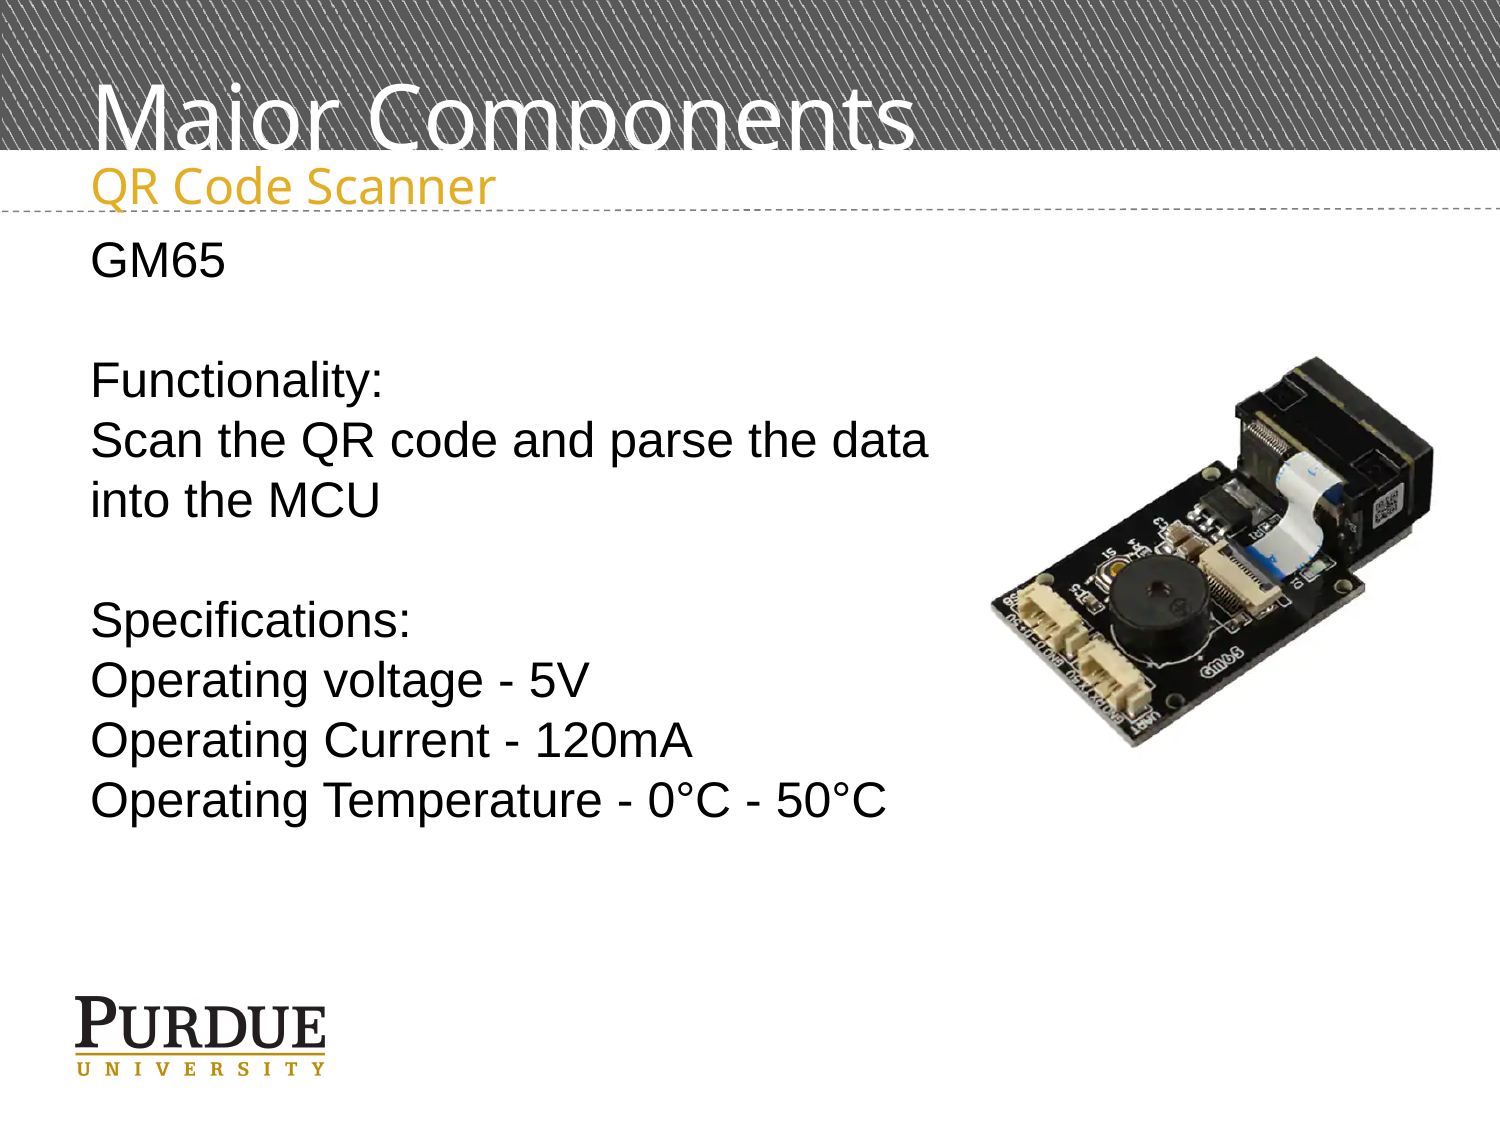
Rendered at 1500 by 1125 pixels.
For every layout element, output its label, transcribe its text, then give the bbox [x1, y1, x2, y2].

list GM65 Functionality: Scan the QR code and parse the data into the MCU Specifications: Operating voltage - 5V Operating Current - 120mA Operating Temperature - 0°C - 50°C [75, 221, 1425, 979]
picture [2, 0, 1500, 151]
title Major Components [75, 51, 1427, 175]
picture [75, 996, 325, 1076]
picture [939, 266, 1500, 828]
list QR Code Scanner [75, 147, 1425, 221]
